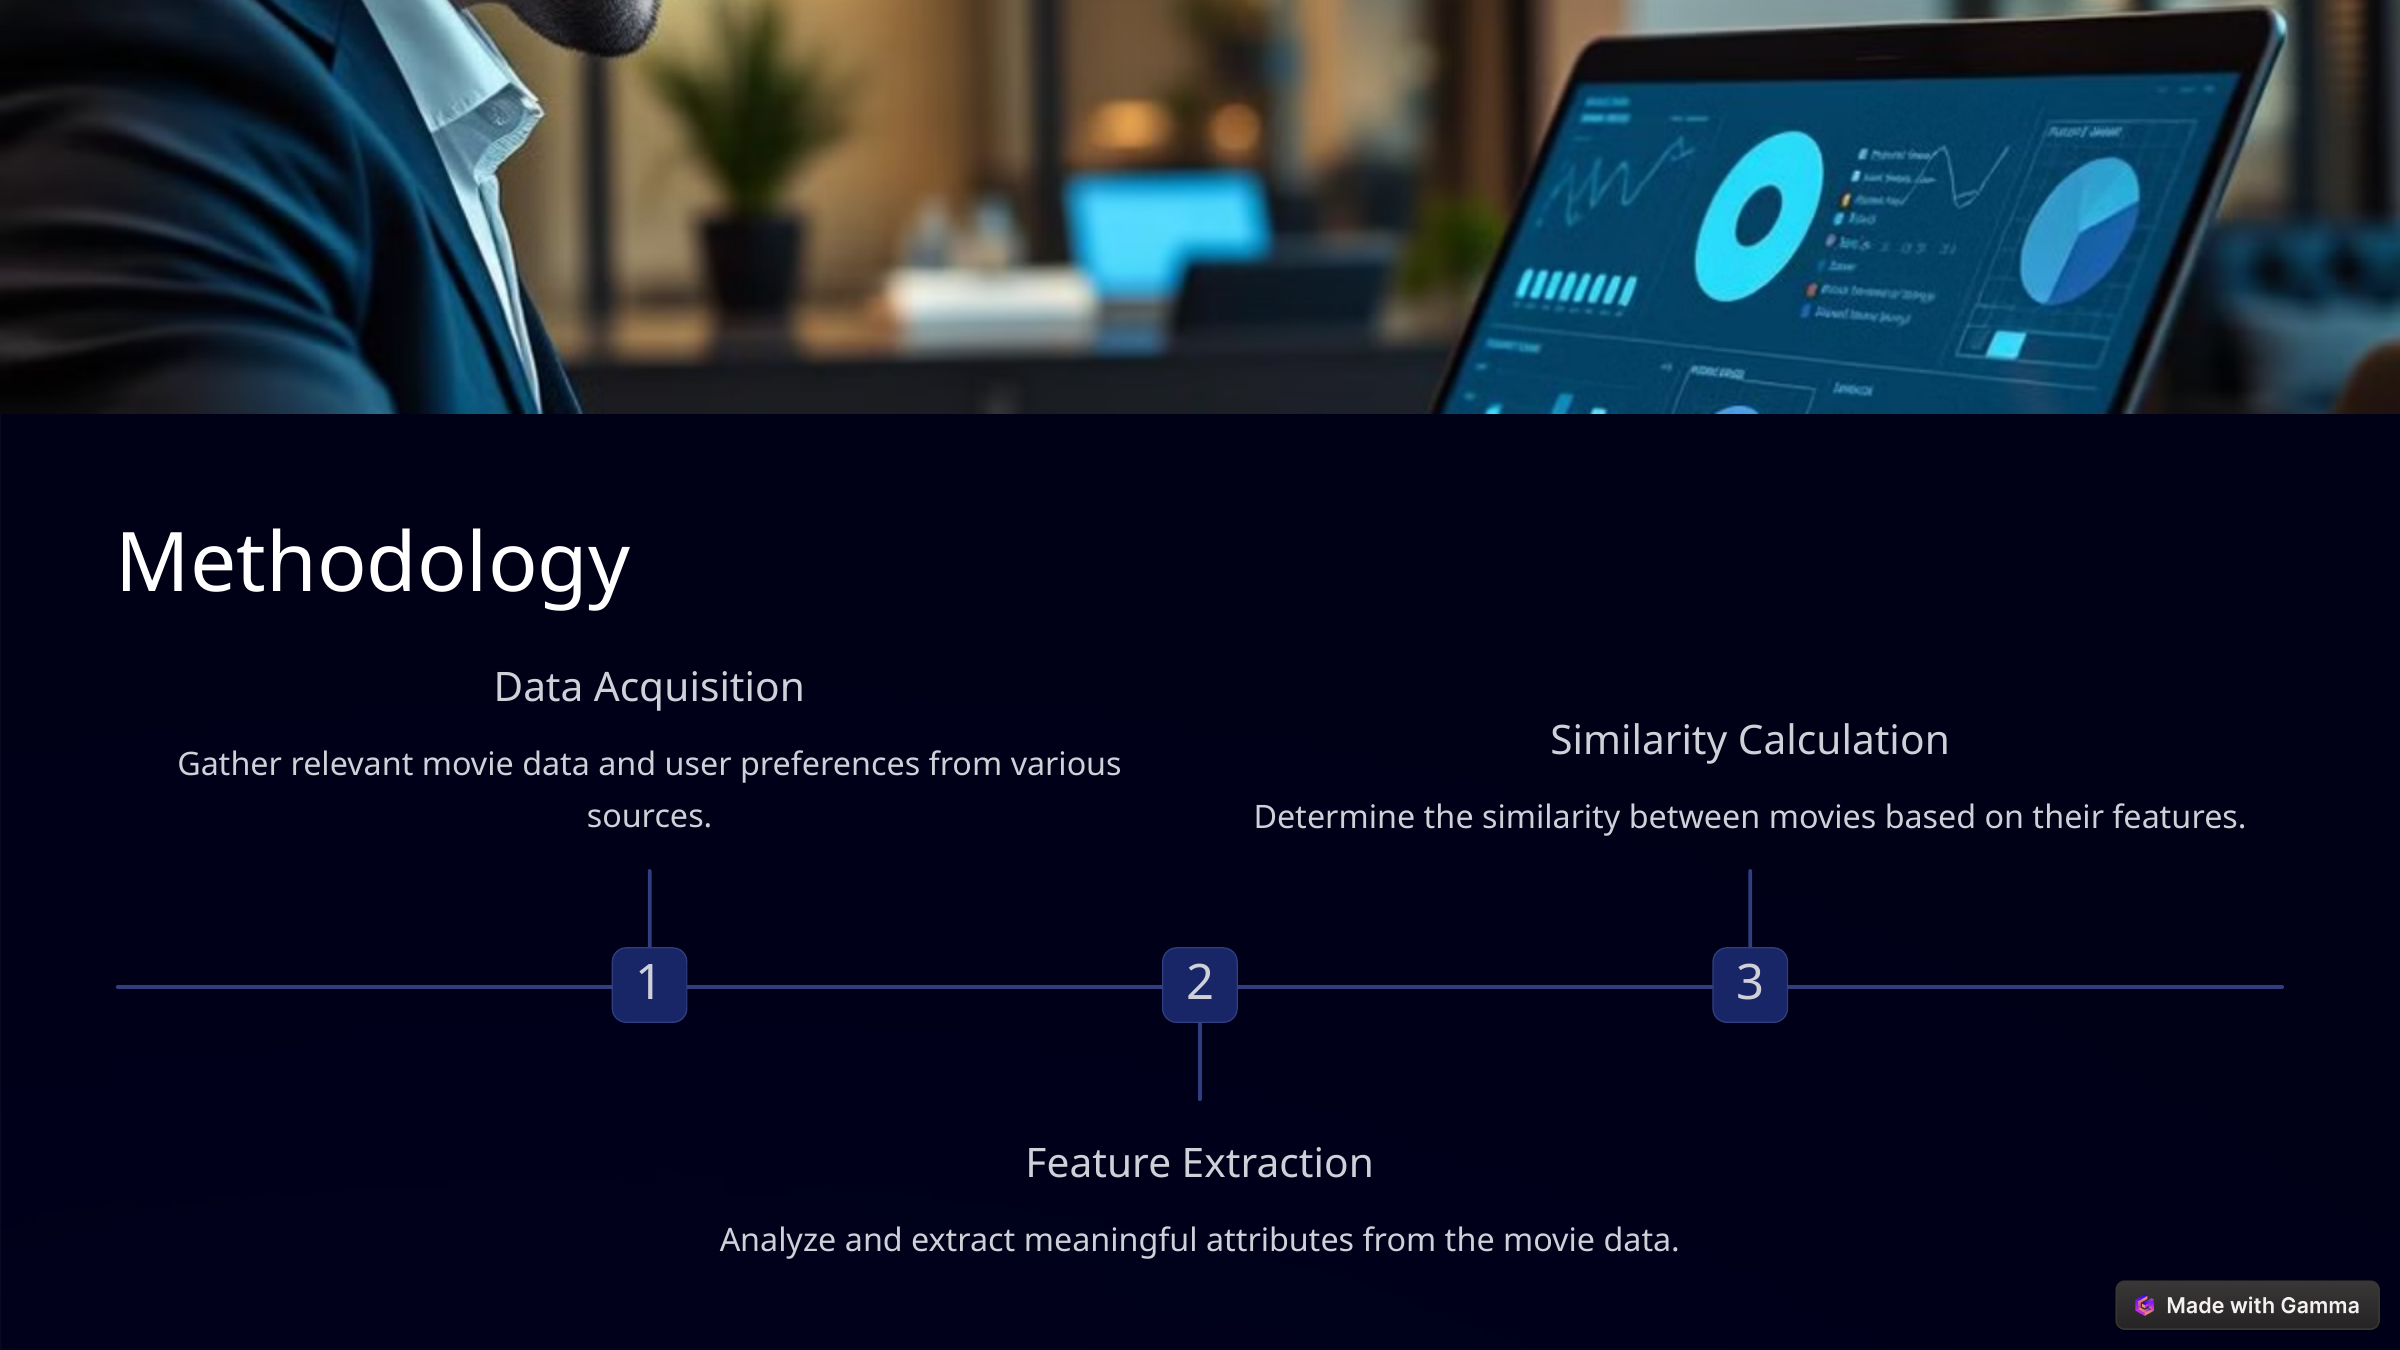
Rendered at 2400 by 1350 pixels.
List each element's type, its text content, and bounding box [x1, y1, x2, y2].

text_box Feature Extraction [992, 1134, 1407, 1186]
text_box 1 [635, 960, 664, 1010]
text_box Gather relevant movie data and user preferences from various sources. [149, 730, 1151, 837]
text_box [1162, 947, 1238, 1023]
text_box 2 [1185, 960, 1214, 1010]
text_box Determine the similarity between movies based on their features. [1249, 783, 2251, 836]
text_box [647, 869, 652, 947]
text_box Methodology [115, 505, 944, 609]
text_box [1788, 985, 2285, 989]
picture [0, 0, 2400, 415]
text_box [1712, 947, 1788, 1023]
text_box Similarity Calculation [1543, 711, 1958, 764]
text_box [1748, 869, 1753, 947]
text_box Analyze and extract meaningful attributes from the movie data. [699, 1205, 1701, 1259]
text_box Data Acquisition [442, 658, 857, 711]
text_box [1198, 1023, 1202, 1102]
text_box 3 [1736, 960, 1765, 1010]
text_box [115, 985, 612, 989]
text_box [612, 947, 687, 1023]
text_box [687, 985, 1162, 989]
text_box [1238, 985, 1712, 989]
picture [2106, 1271, 2389, 1339]
